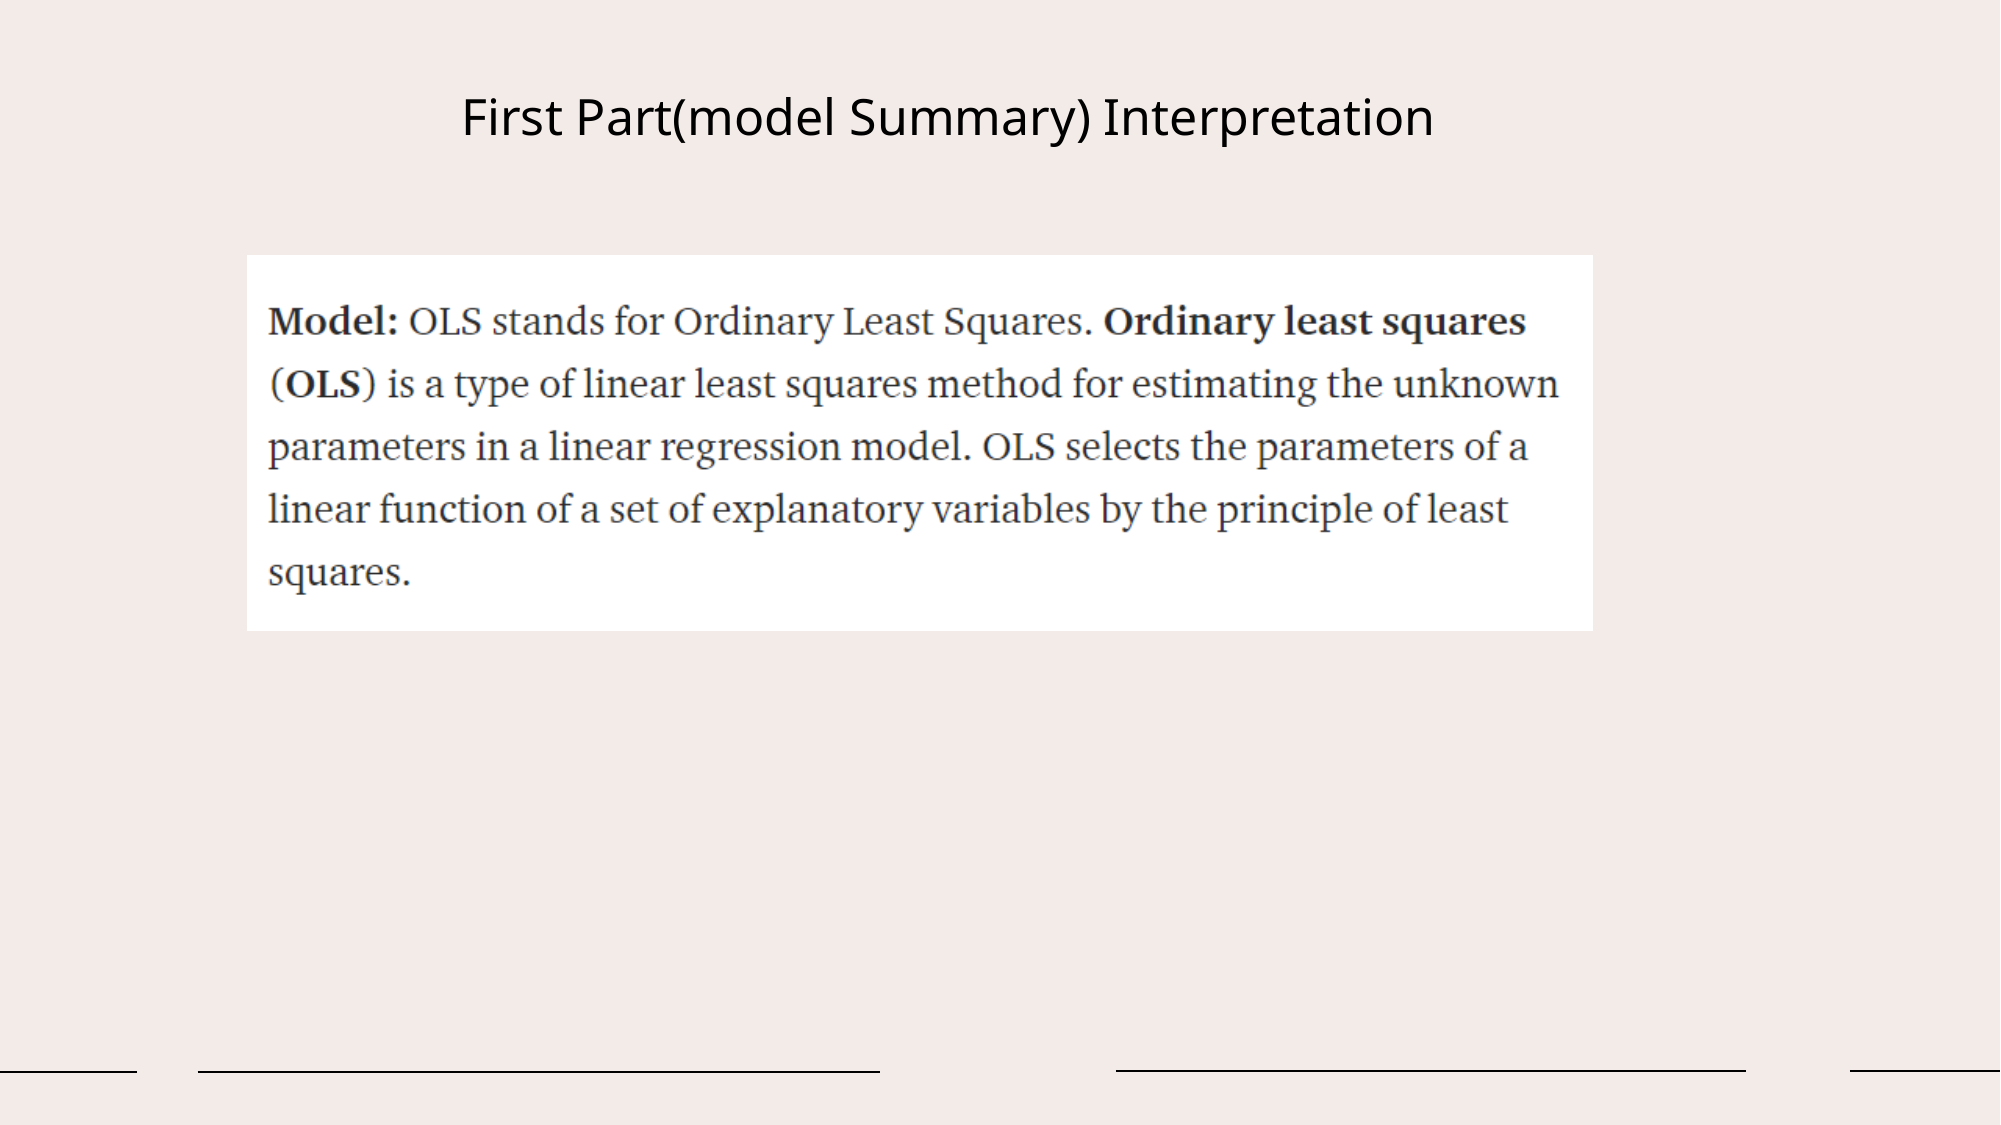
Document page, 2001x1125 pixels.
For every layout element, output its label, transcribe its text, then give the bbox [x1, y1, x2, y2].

title First Part(model Summary) Interpretation [334, 78, 1563, 159]
picture [247, 255, 1593, 631]
